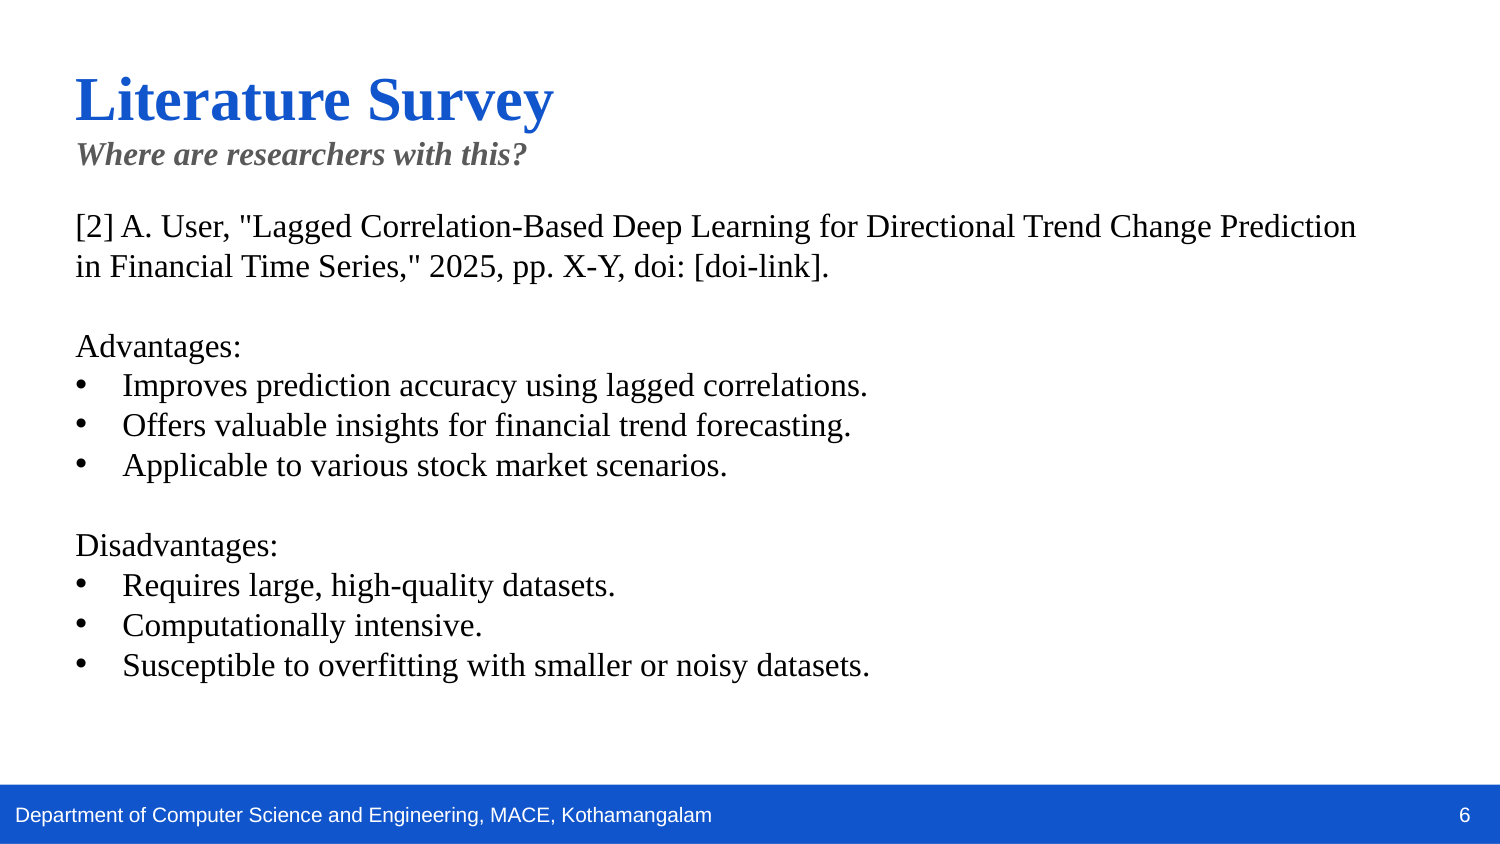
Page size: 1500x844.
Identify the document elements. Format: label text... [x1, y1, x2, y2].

text_box [2] A. User, "Lagged Correlation-Based Deep Learning for Directional Trend Change Prediction in Financial Time Series," 2025, pp. X-Y, doi: [doi-link]. Advantages: Improves prediction accuracy using lagged correlations. Offers valuable insights for financial trend forecasting. Applicable to various stock market scenarios. Disadvantages: Requires large, high-quality datasets. Computationally intensive. Susceptible to overfitting with smaller or noisy datasets. [60, 188, 1396, 698]
text_box Literature Survey Where are researchers with this? [60, 42, 867, 188]
slide_number 6 [1395, 781, 1486, 844]
